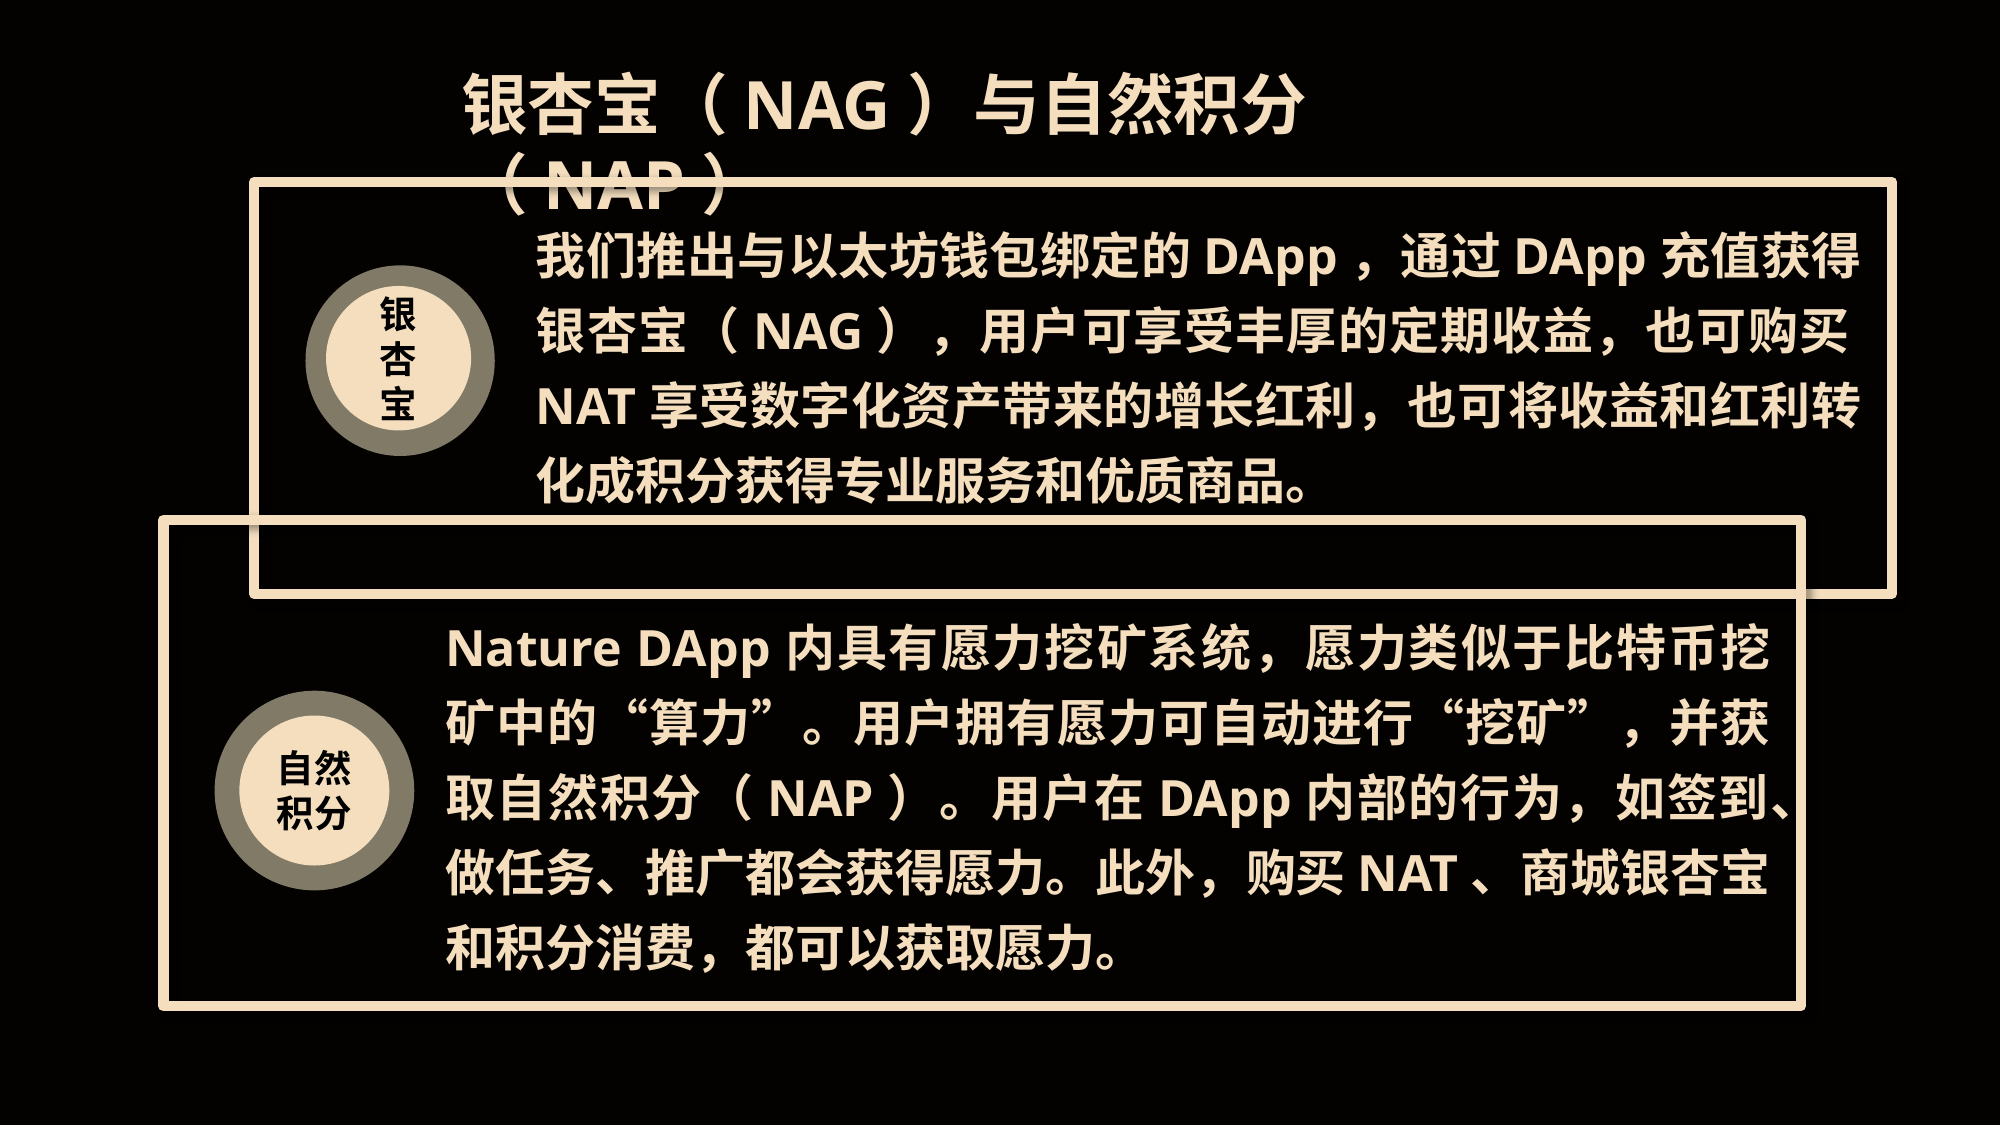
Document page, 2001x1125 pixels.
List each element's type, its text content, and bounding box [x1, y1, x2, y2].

text_box 银杏宝 [325, 284, 473, 432]
text_box [304, 264, 496, 457]
text_box [163, 519, 1801, 1007]
text_box [254, 181, 1892, 594]
text_box 银杏宝（NAG）与自然积分（NAP） [446, 55, 1554, 181]
